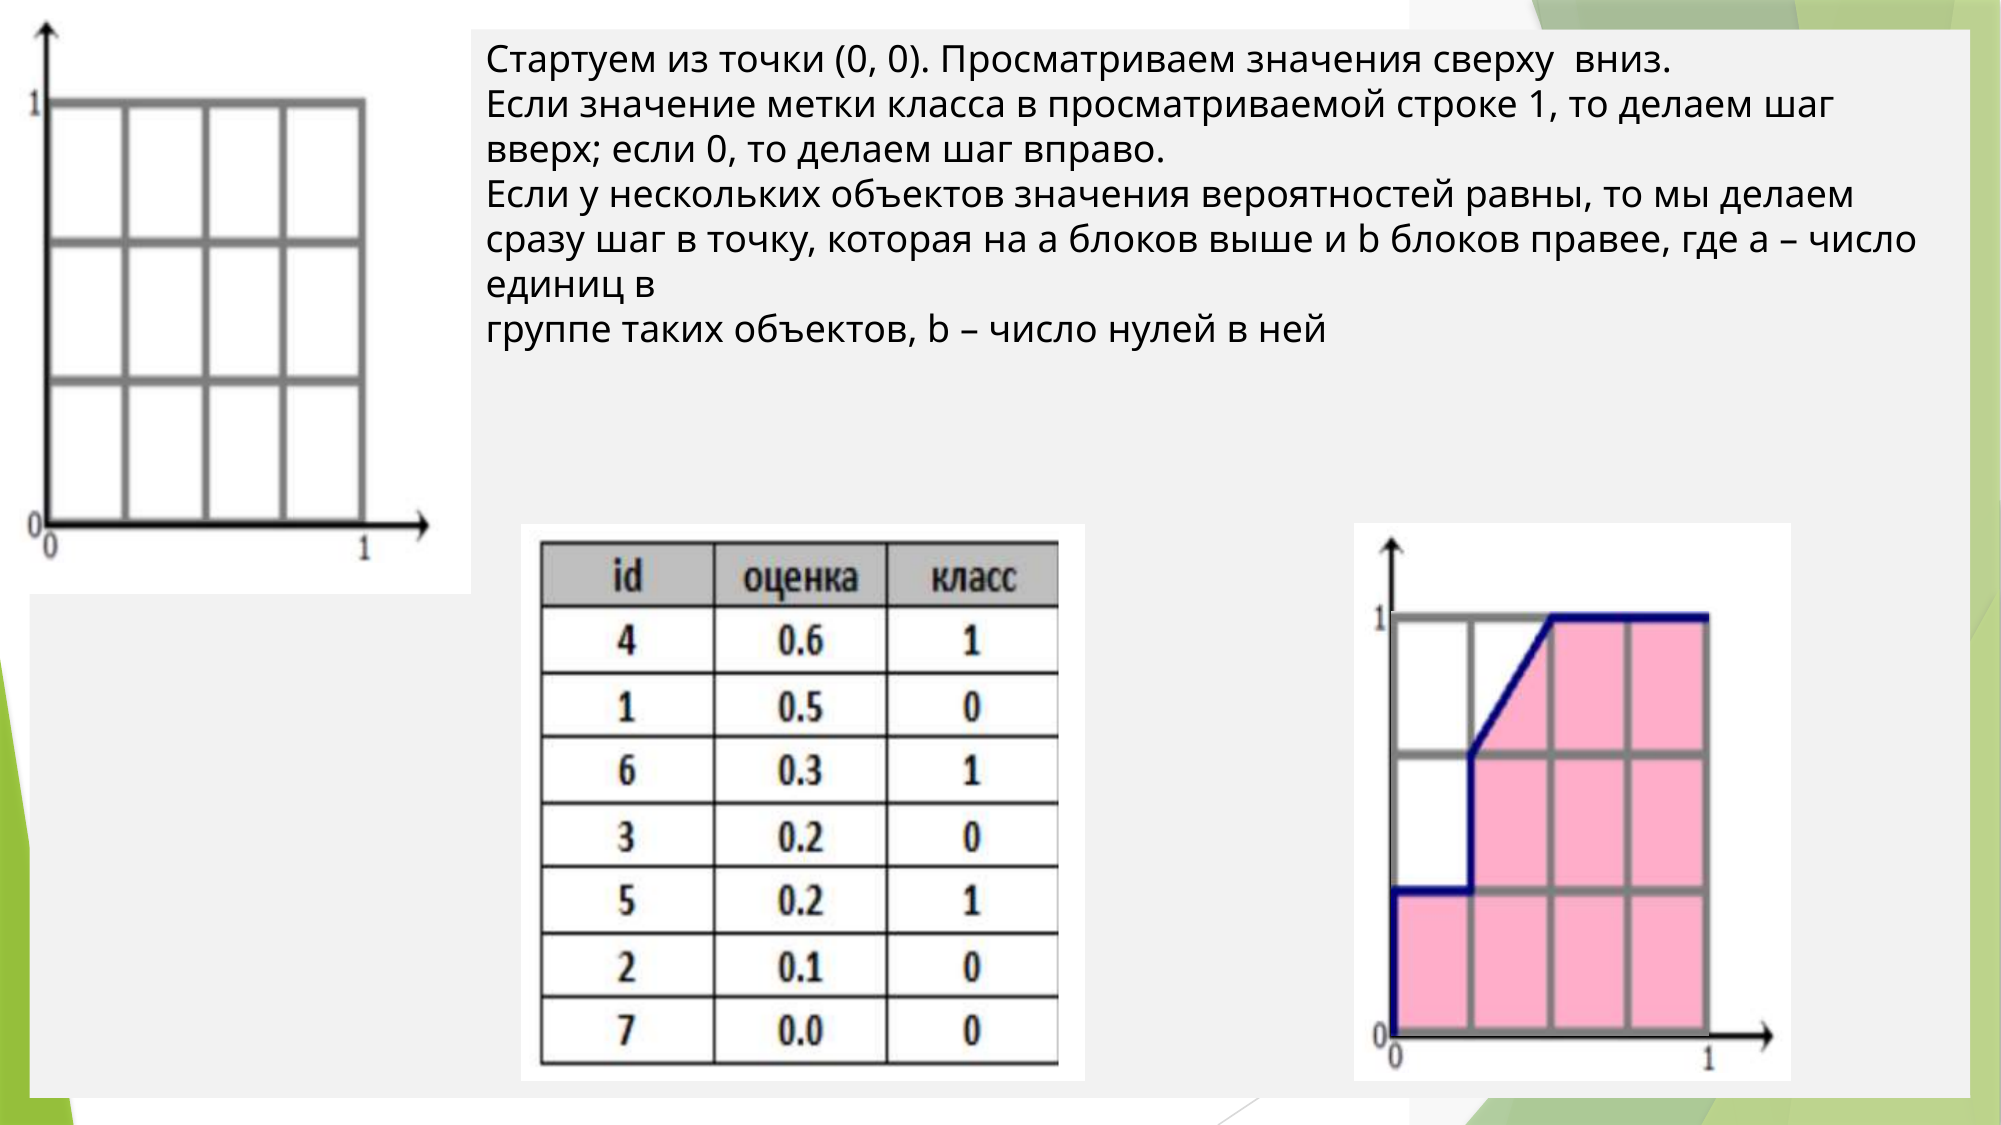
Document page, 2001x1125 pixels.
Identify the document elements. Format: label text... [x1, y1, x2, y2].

picture [14, 17, 472, 594]
picture [521, 524, 1086, 1082]
text_box Стартуем из точки (0, 0). Просматриваем значения сверху вниз. Если значение метки класса в просматриваемой строке 1, то делаем шаг вверх; если 0, то делаем шаг вправо. Если у нескольких объектов значения вероятностей равны, то мы делаем сразу шаг в точку, которая на a блоков выше и b блоков правее, где a – число единиц в группе таких объектов, b – число нулей в ней [477, 27, 1976, 358]
picture [1354, 522, 1792, 1082]
